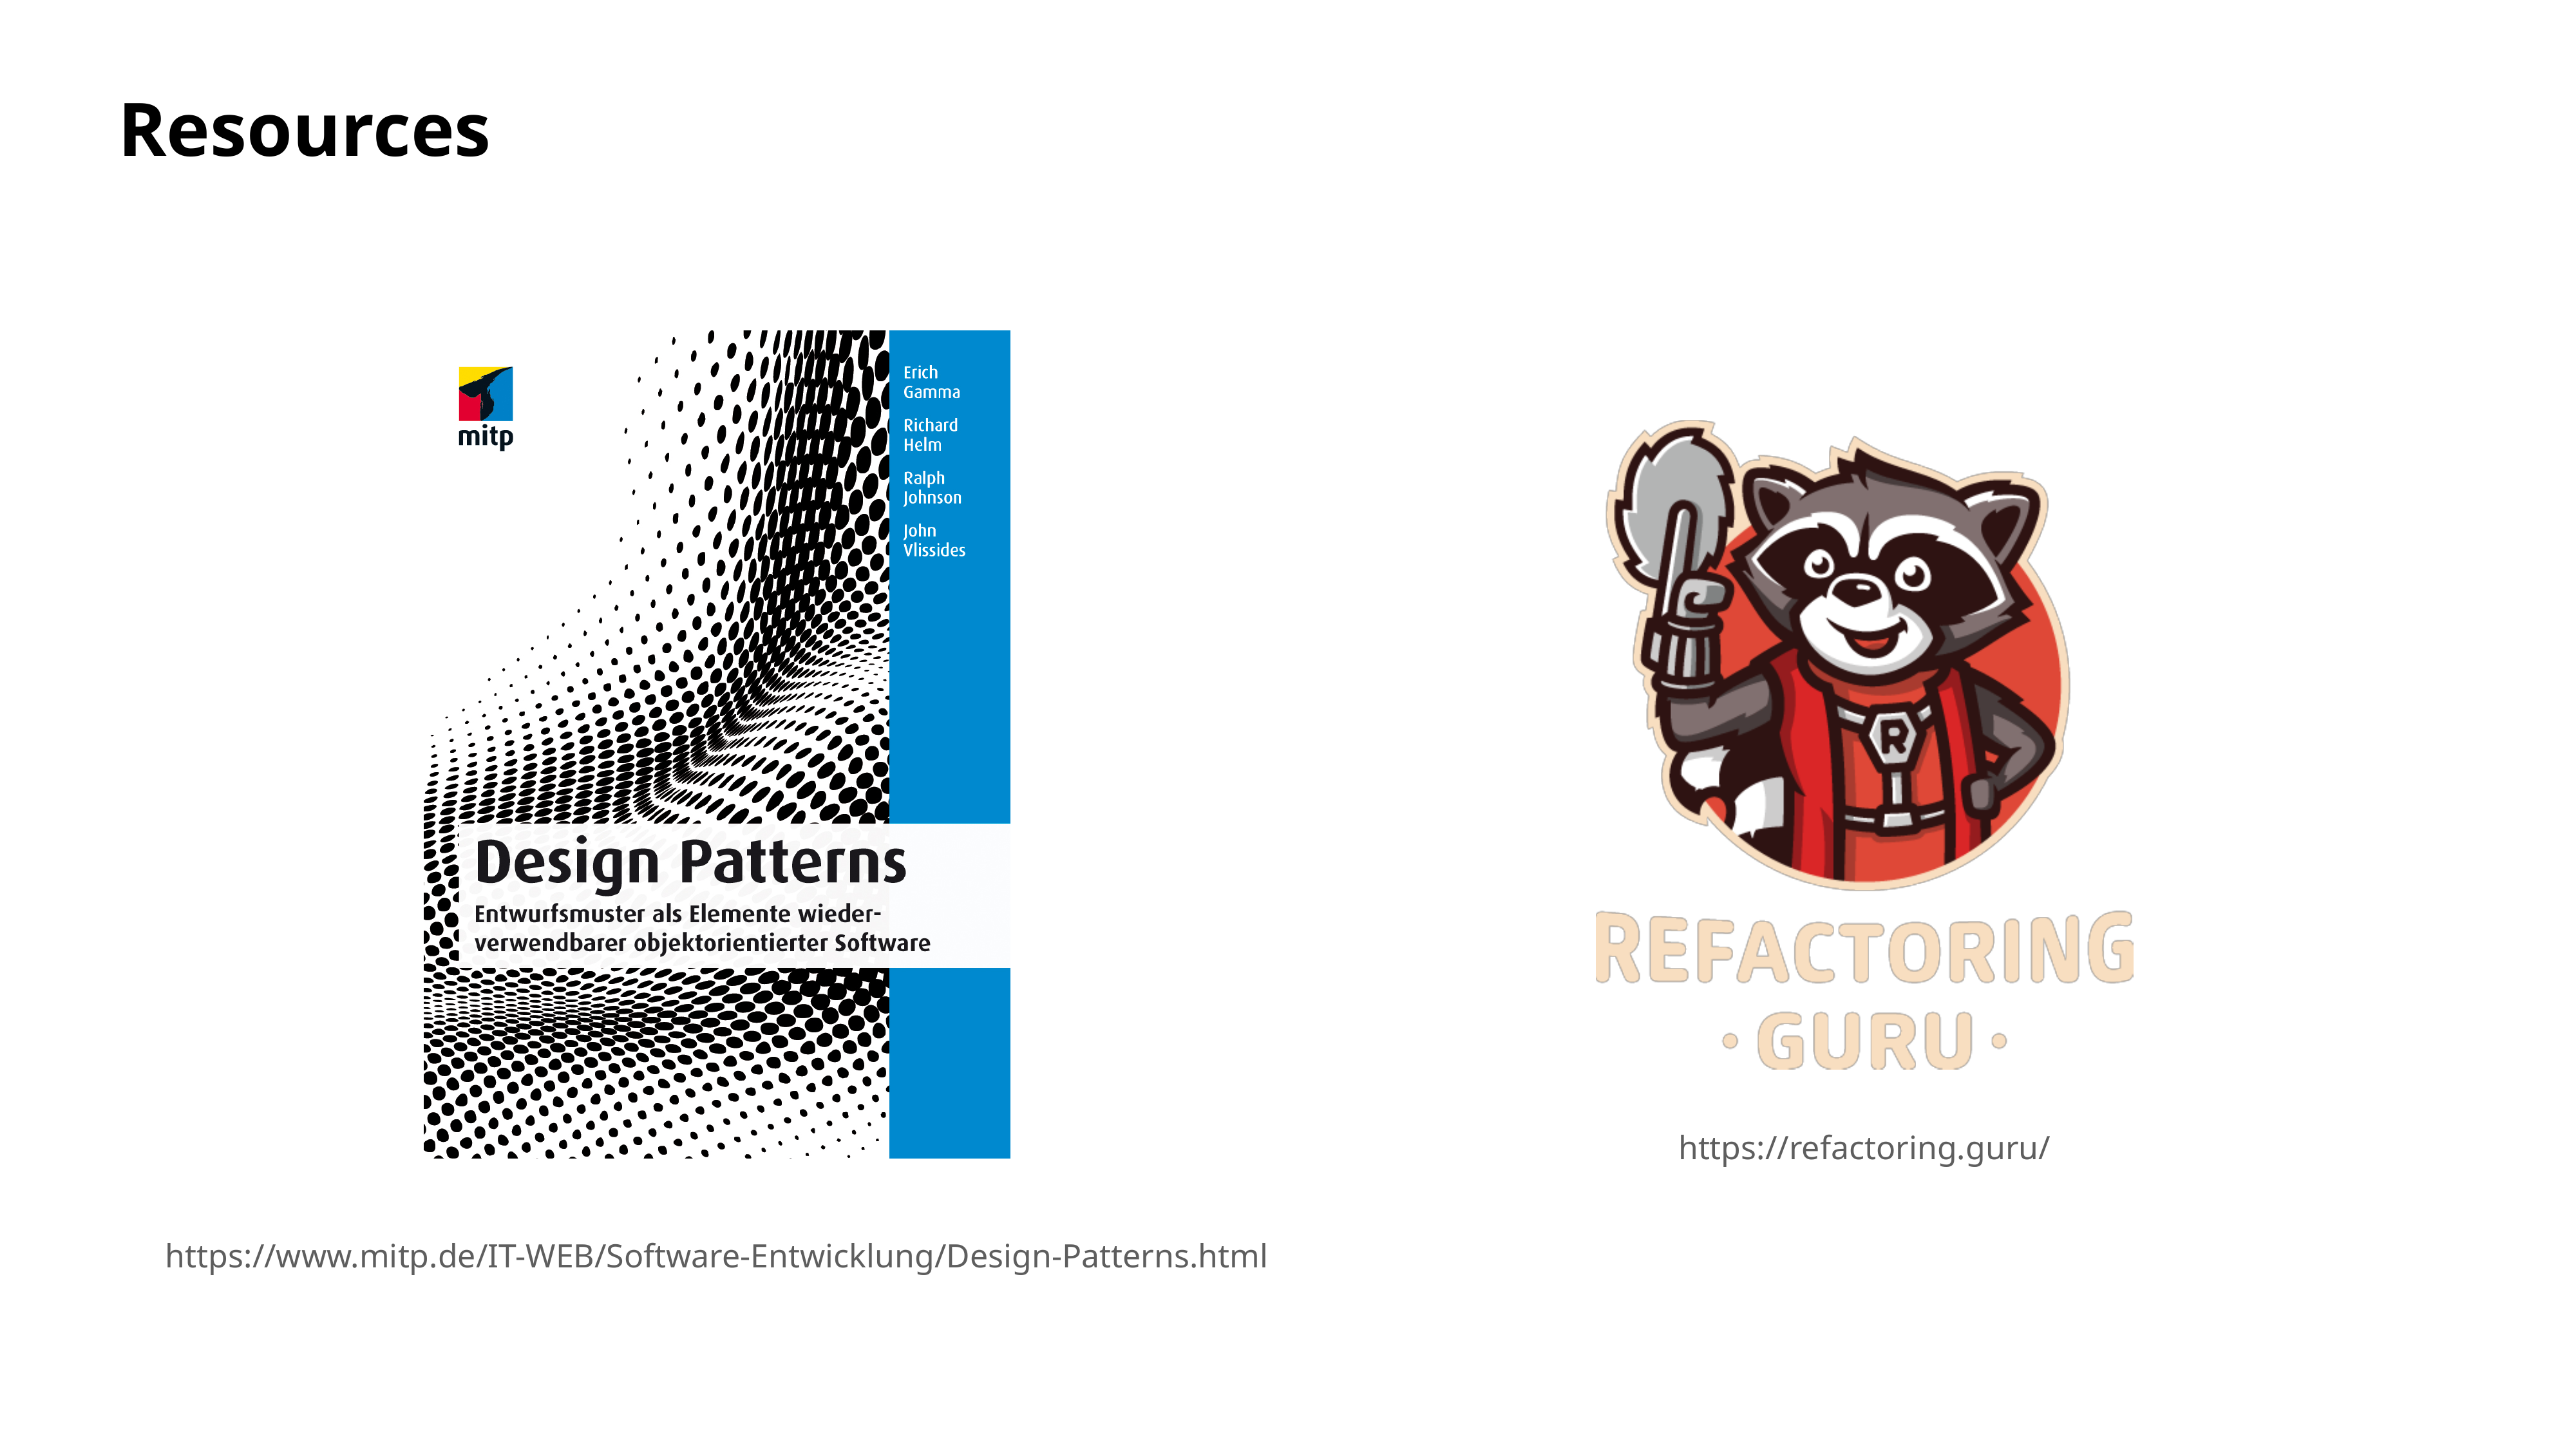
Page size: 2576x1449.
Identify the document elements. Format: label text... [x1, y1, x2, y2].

text_box https://refactoring.guru/ [1672, 1121, 2057, 1171]
picture [905, 439, 913, 450]
picture [905, 545, 909, 556]
picture [953, 419, 957, 431]
text_box https://www.mitp.de/IT-WEB/Software-Entwicklung/Design-Patterns.html [160, 1230, 1274, 1280]
picture [905, 387, 907, 396]
picture [909, 545, 912, 553]
picture [1596, 419, 2134, 1070]
text_box Resources [113, 77, 2435, 177]
picture [424, 330, 1010, 1159]
picture [905, 367, 910, 378]
